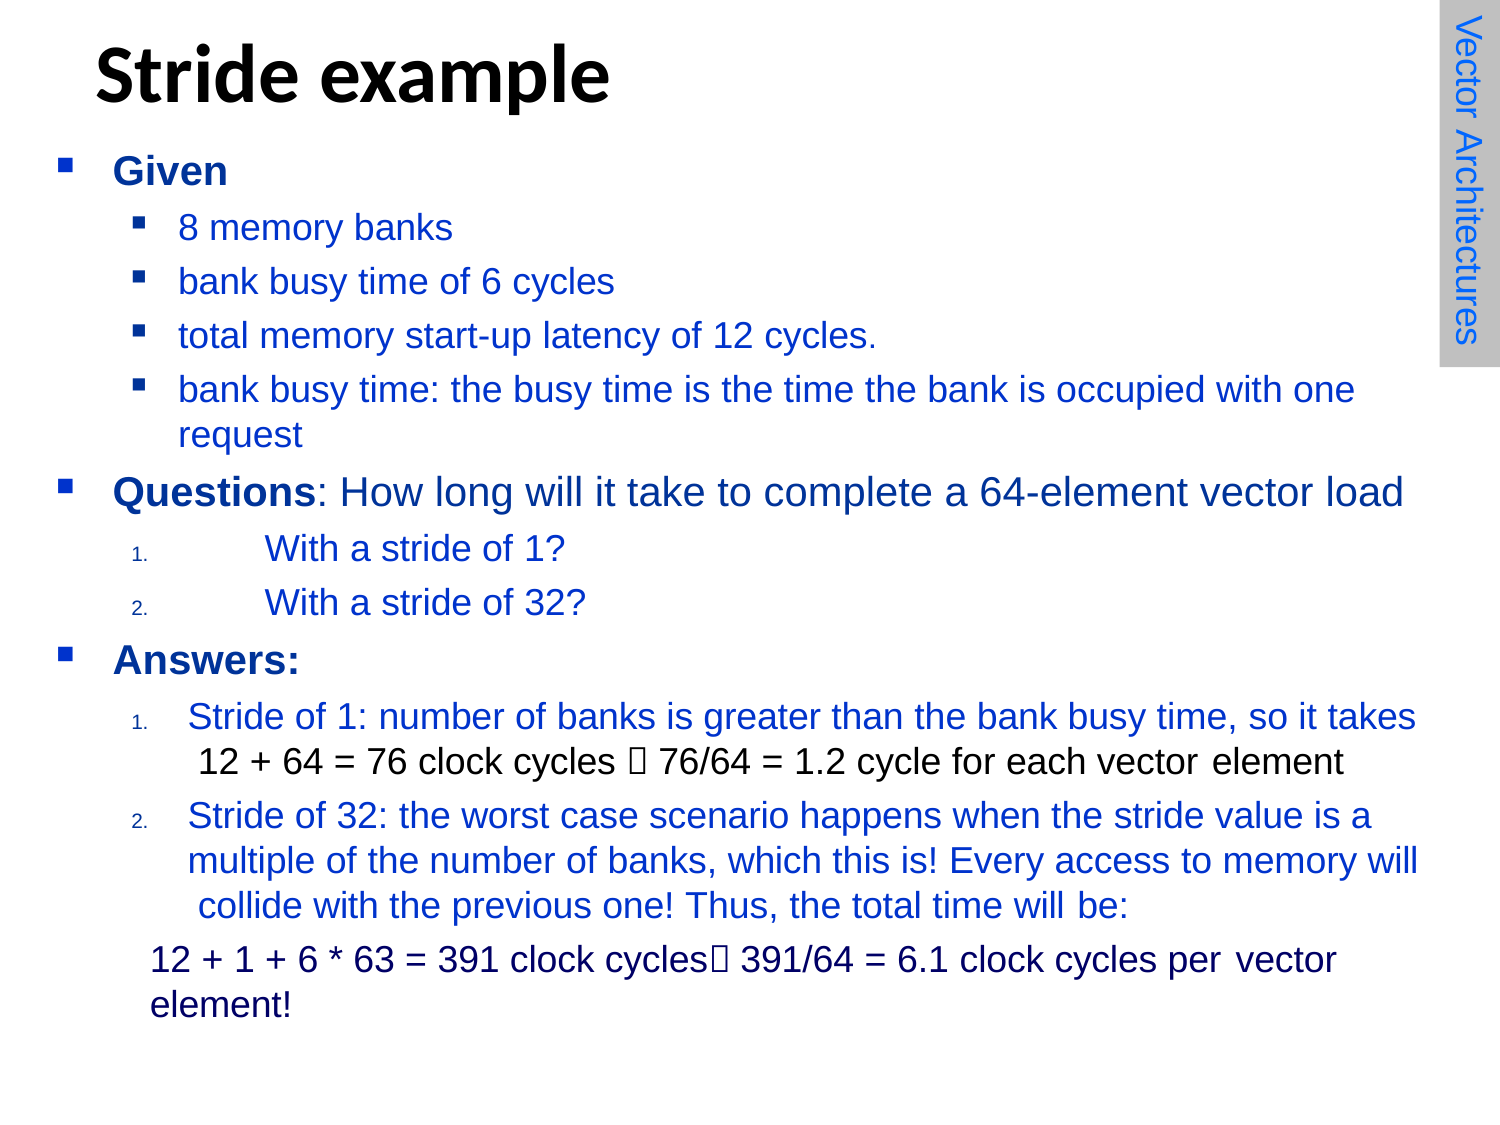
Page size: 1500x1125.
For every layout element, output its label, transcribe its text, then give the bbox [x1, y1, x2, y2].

text_box Vector Architectures [1446, 13, 1493, 351]
text_box [1439, 0, 1500, 368]
text_box Given 8 memory banks bank busy time of 6 cycles total memory start-up latency of 12 cycles. bank busy time: the busy time is the time the bank is occupied with one request Questions: How long will it take to complete a 64-element vector load 1. With a stride of 1? 2. With a stride of 32? Answers: 1. Stride of 1: number of banks is greater than the bank busy time, so it takes 12 + 64 = 76 clock cycles  76/64 = 1.2 cycle for each vector element 2. Stride of 32: the worst case scenario happens when the stride value is a multiple of the number of banks, which this is! Every access to memory will collide with the previous one! Thus, the total time will be: 12 + 1 + 6 * 63 = 391 clock cycles 391/64 = 6.1 clock cycles per vector element! [54, 131, 1428, 1025]
title Stride example [93, 0, 825, 131]
